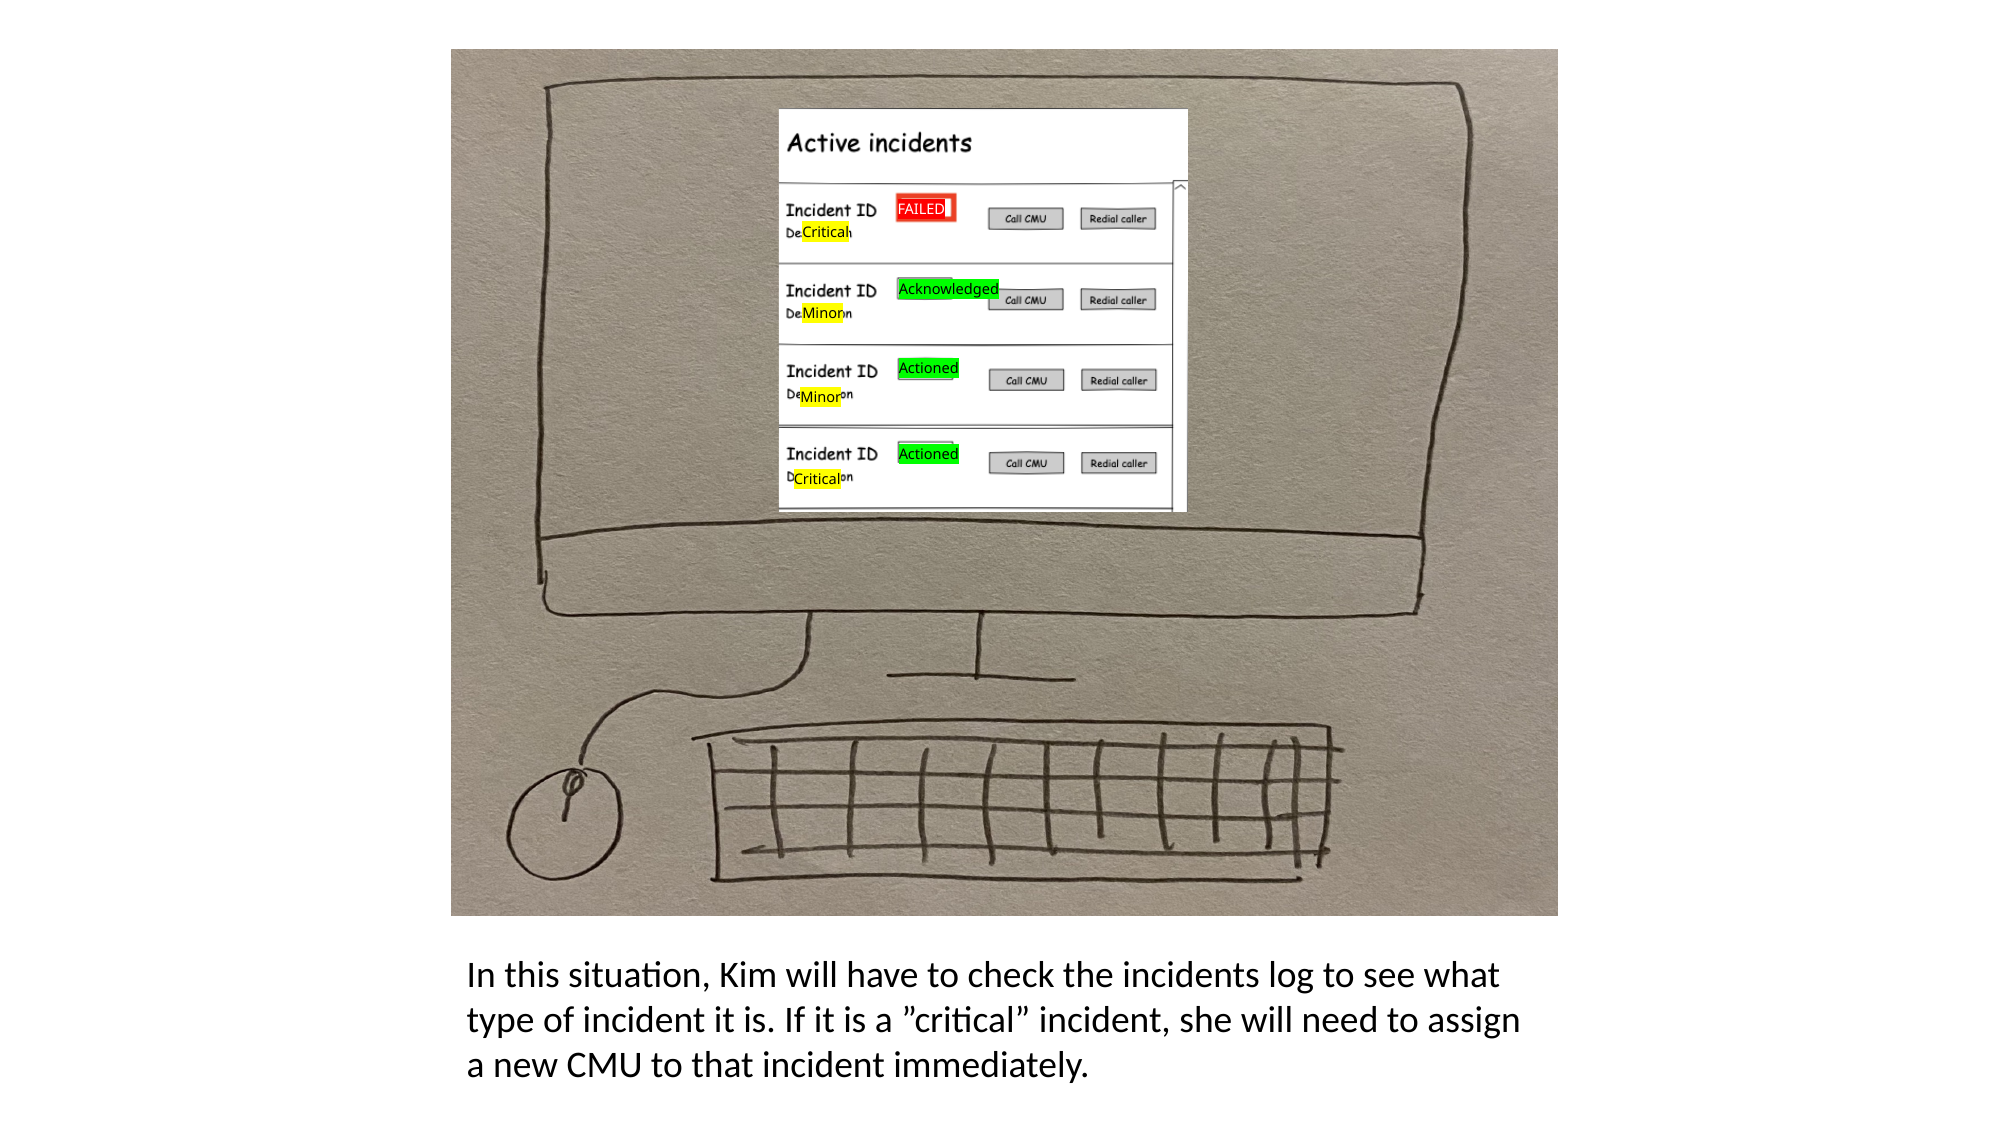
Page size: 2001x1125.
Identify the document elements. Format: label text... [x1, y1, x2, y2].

text_box In this situation, Kim will have to check the incidents log to see what type of incident it is. If it is a ”critical” incident, she will need to assign a new CMU to that incident immediately. [451, 942, 1558, 1093]
picture [451, 49, 1558, 916]
